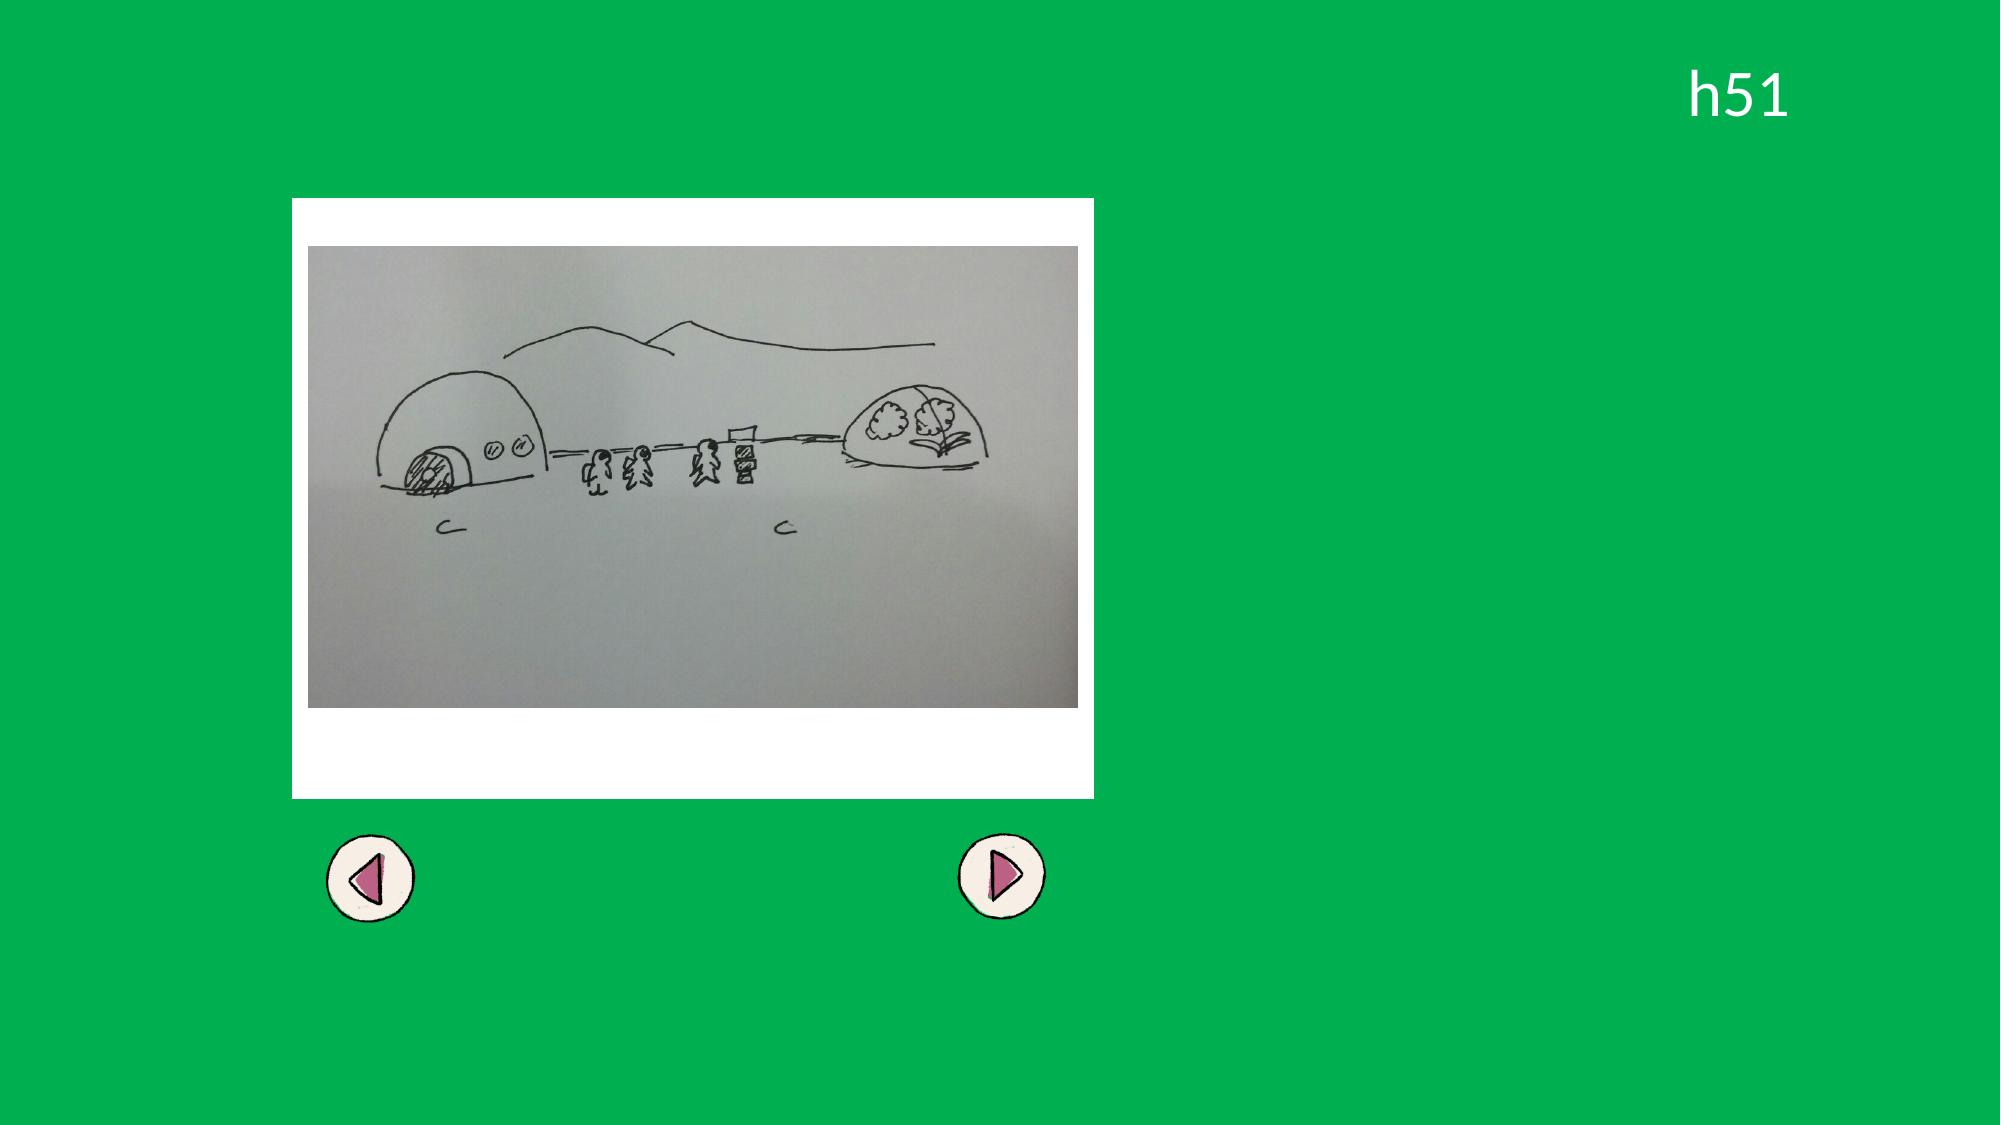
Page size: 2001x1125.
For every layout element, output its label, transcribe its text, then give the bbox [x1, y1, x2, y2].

text_box h51 [1672, 42, 1814, 138]
picture [324, 833, 416, 925]
picture [956, 832, 1047, 922]
picture [291, 198, 1094, 799]
